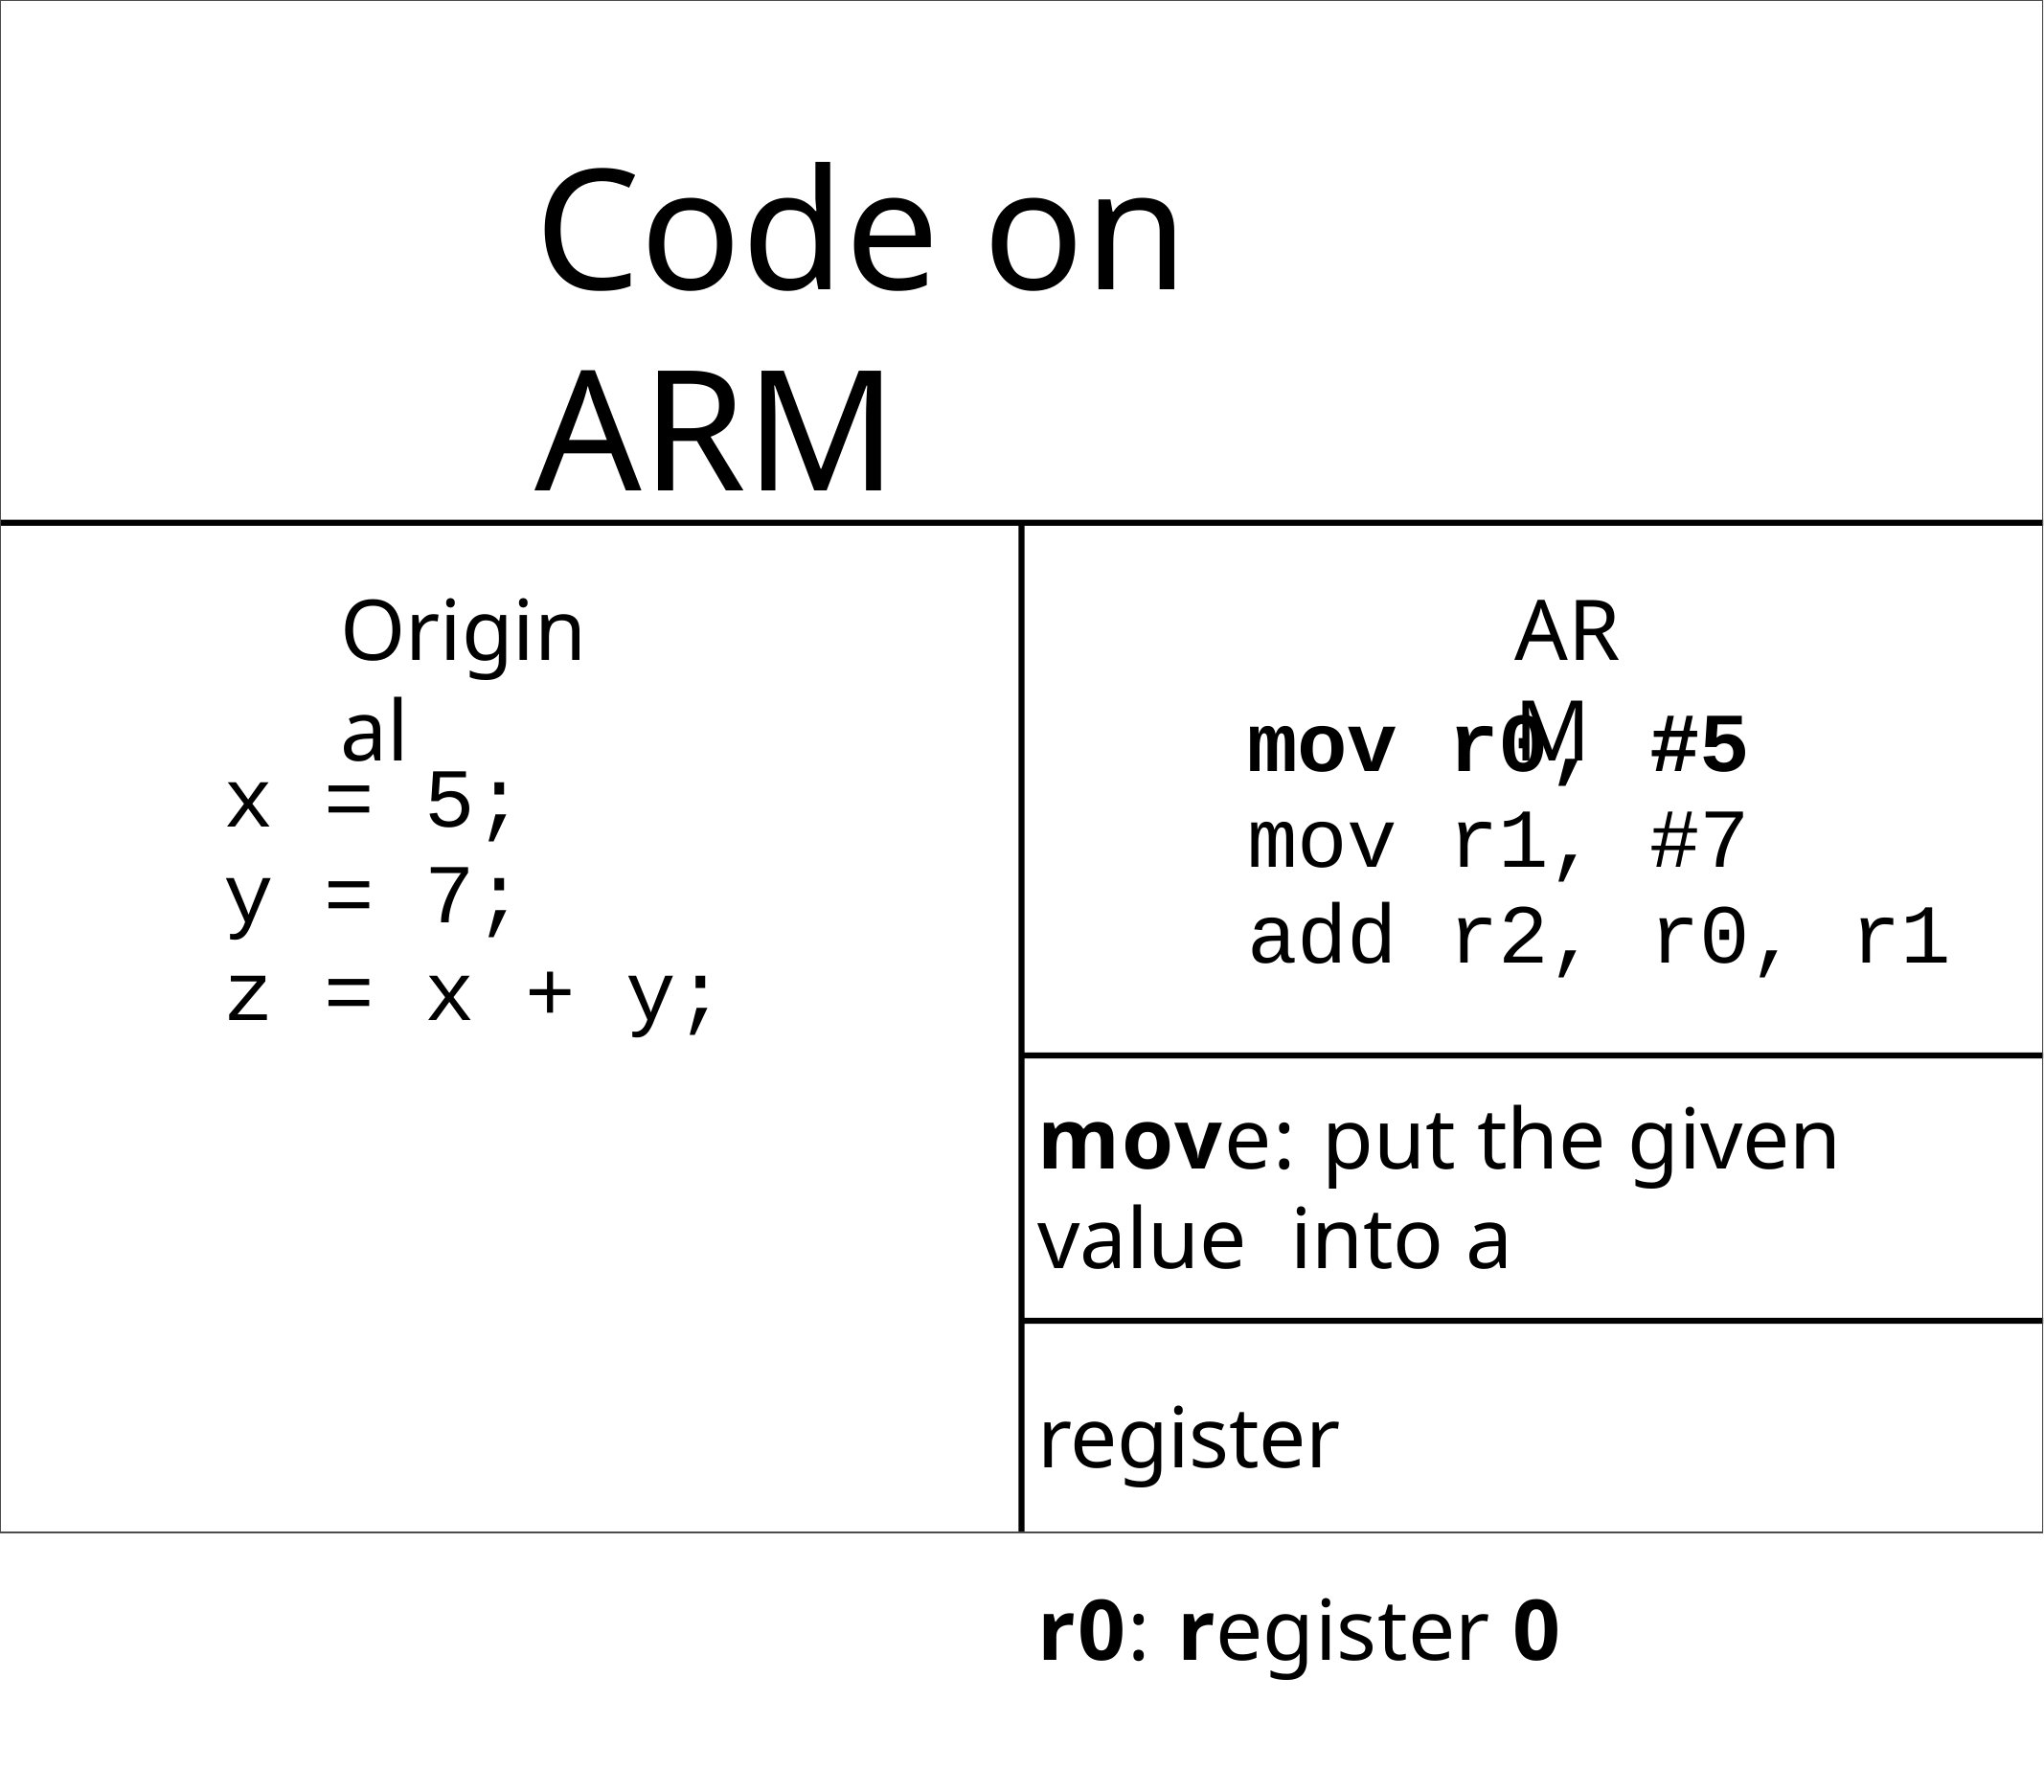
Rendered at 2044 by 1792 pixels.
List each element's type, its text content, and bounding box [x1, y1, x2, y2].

text_box [0, 0, 2044, 1532]
list x = 5; y = 7; z = x + y; move: put the given value into a register r0: register 0 [221, 1532, 1933, 1771]
